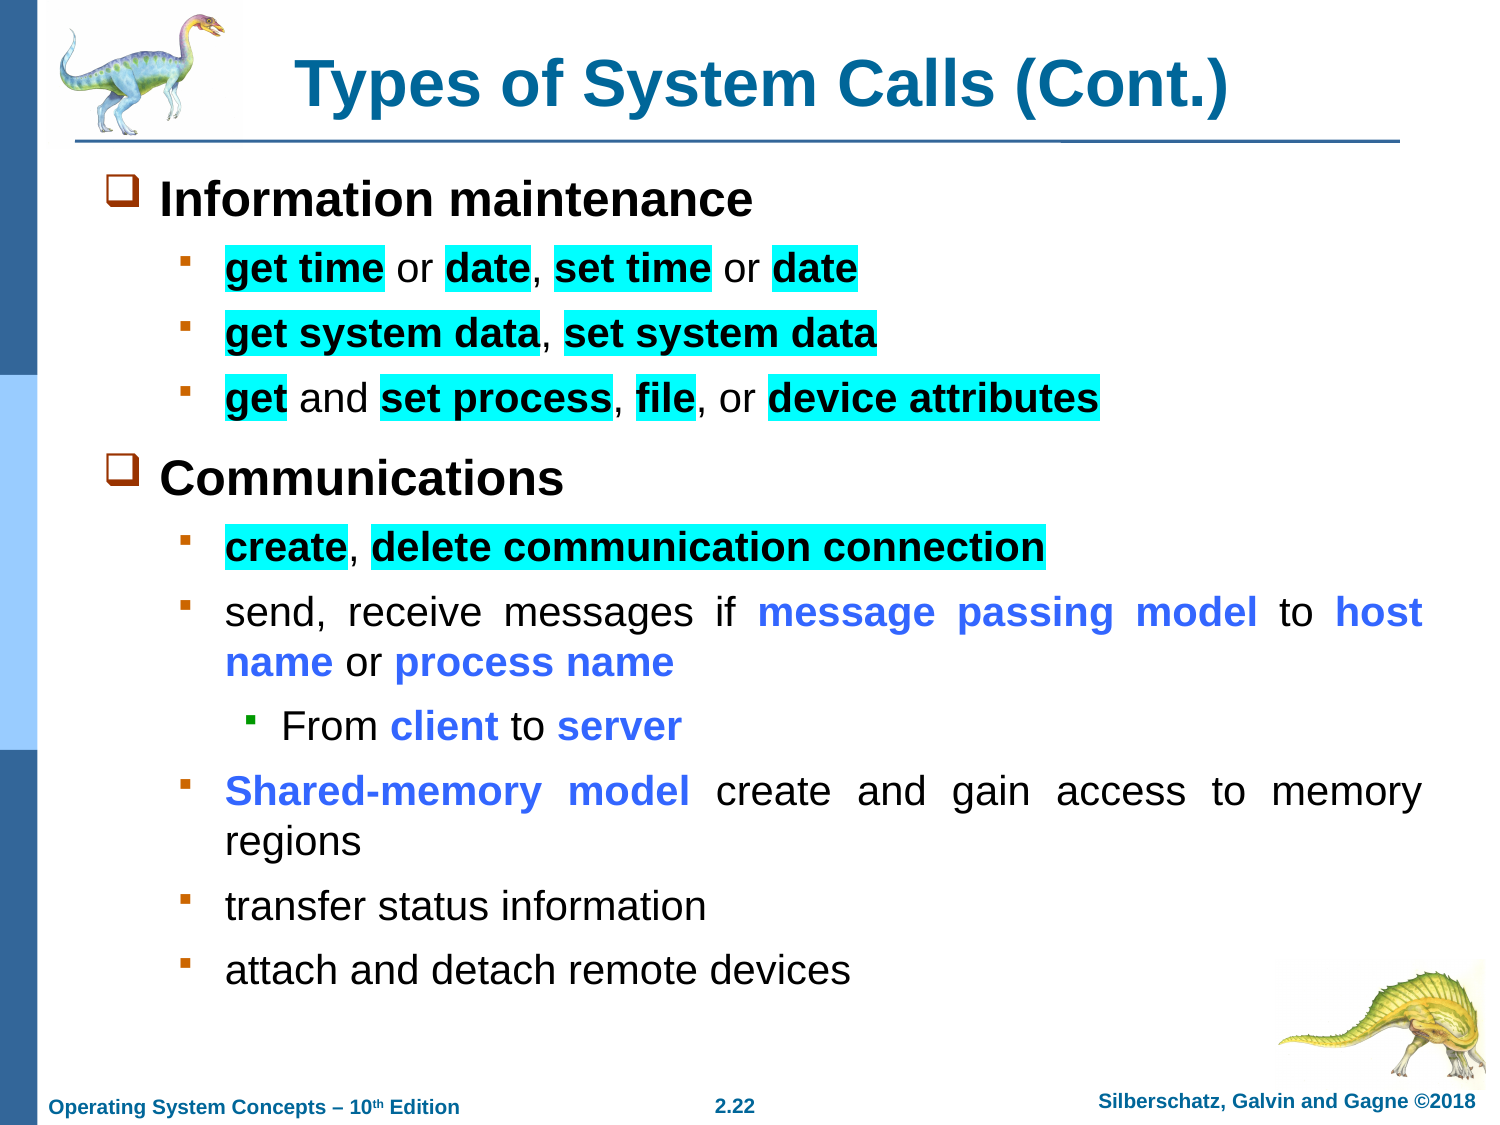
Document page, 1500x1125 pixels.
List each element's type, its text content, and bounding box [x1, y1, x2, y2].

list Information maintenance get time or date, set time or date get system data, set system data get and set process, file, or device attributes Communications create, delete communication connection send, receive messages if message passing model to host name or process name From client to server Shared-memory model create and gain access to memory regions transfer status information attach and detach remote devices [87, 159, 1438, 1050]
picture [46, 0, 243, 149]
title Types of System Calls (Cont.) [87, 32, 1438, 128]
picture [1275, 959, 1486, 1090]
